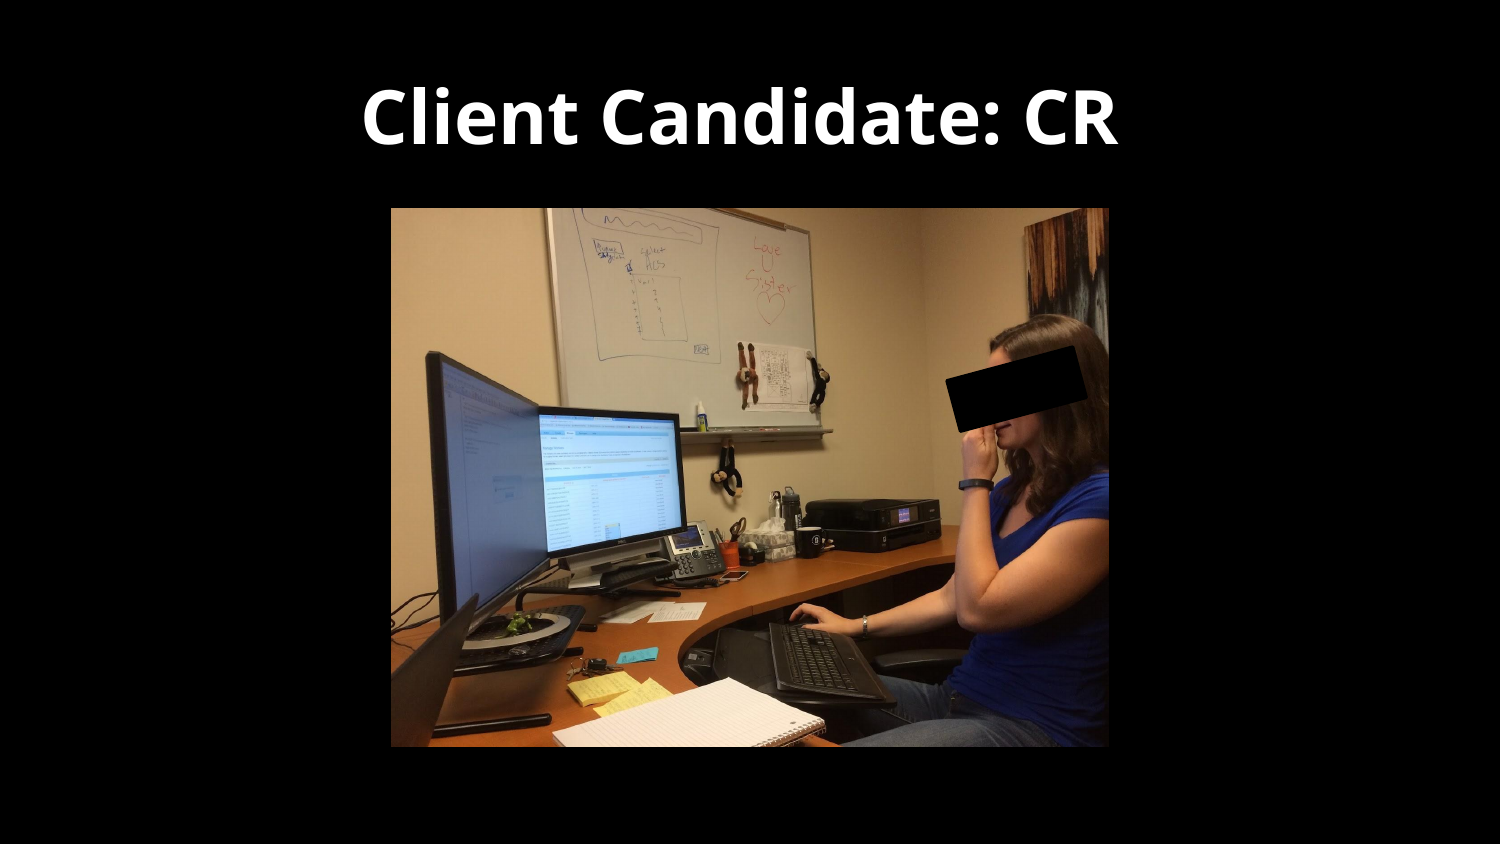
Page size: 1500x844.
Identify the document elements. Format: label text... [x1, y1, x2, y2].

picture [391, 208, 1109, 748]
title Client Candidate: CR [75, 33, 1425, 175]
